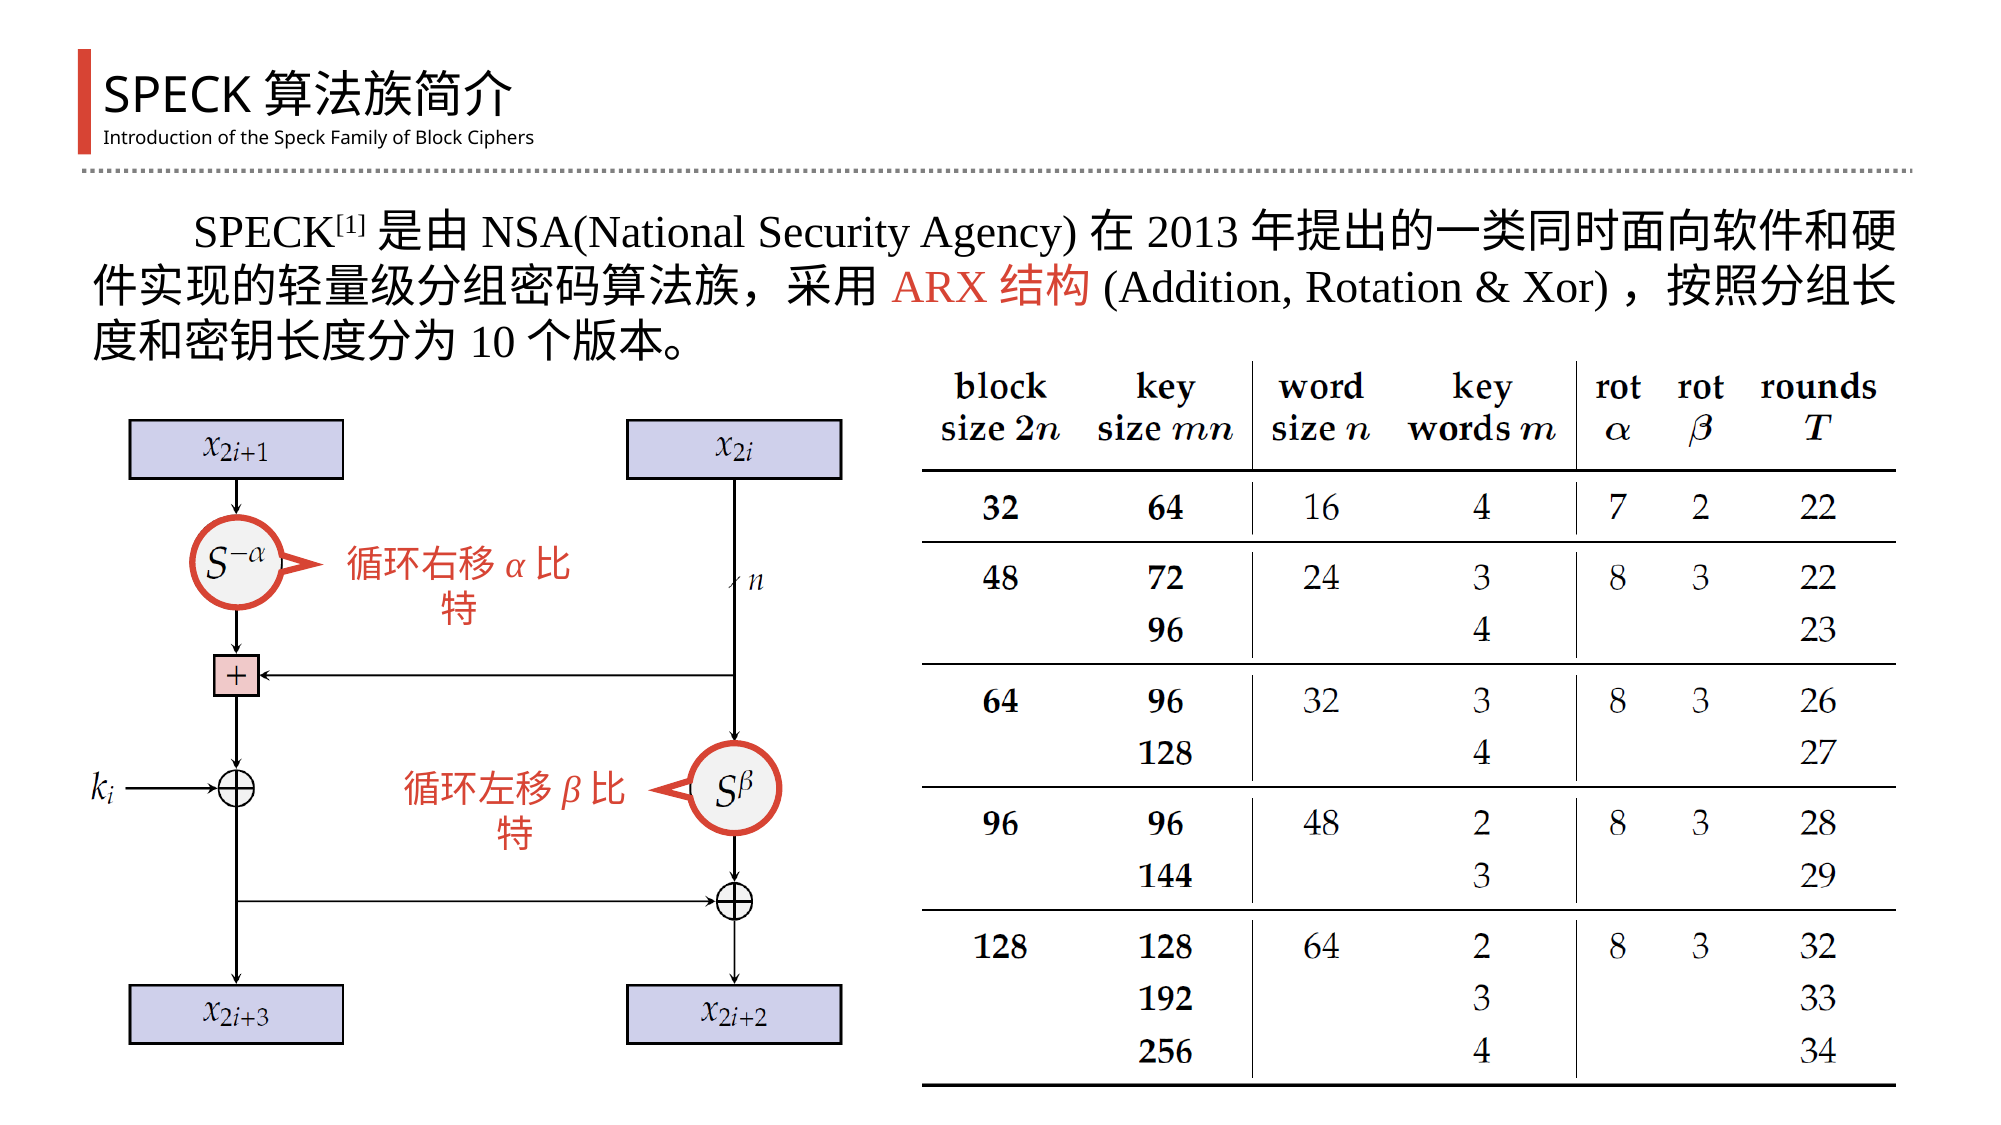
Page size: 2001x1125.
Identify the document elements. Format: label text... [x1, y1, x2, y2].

picture [77, 412, 852, 1056]
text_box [374, 743, 780, 834]
text_box Introduction of the Speck Family of Block Ciphers [103, 125, 742, 149]
text_box SPECK算法族简介 [100, 58, 1124, 128]
picture [901, 358, 1922, 1105]
text_box [77, 49, 91, 155]
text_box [192, 517, 601, 608]
text_box SPECK[1]是由NSA(National Security Agency)在2013年提出的一类同时面向软件和硬件实现的轻量级分组密码算法族，采用ARX结构(Addition, Rotation & Xor)，按照分组长度和密钥长度分为10个版本。 [77, 194, 1913, 374]
